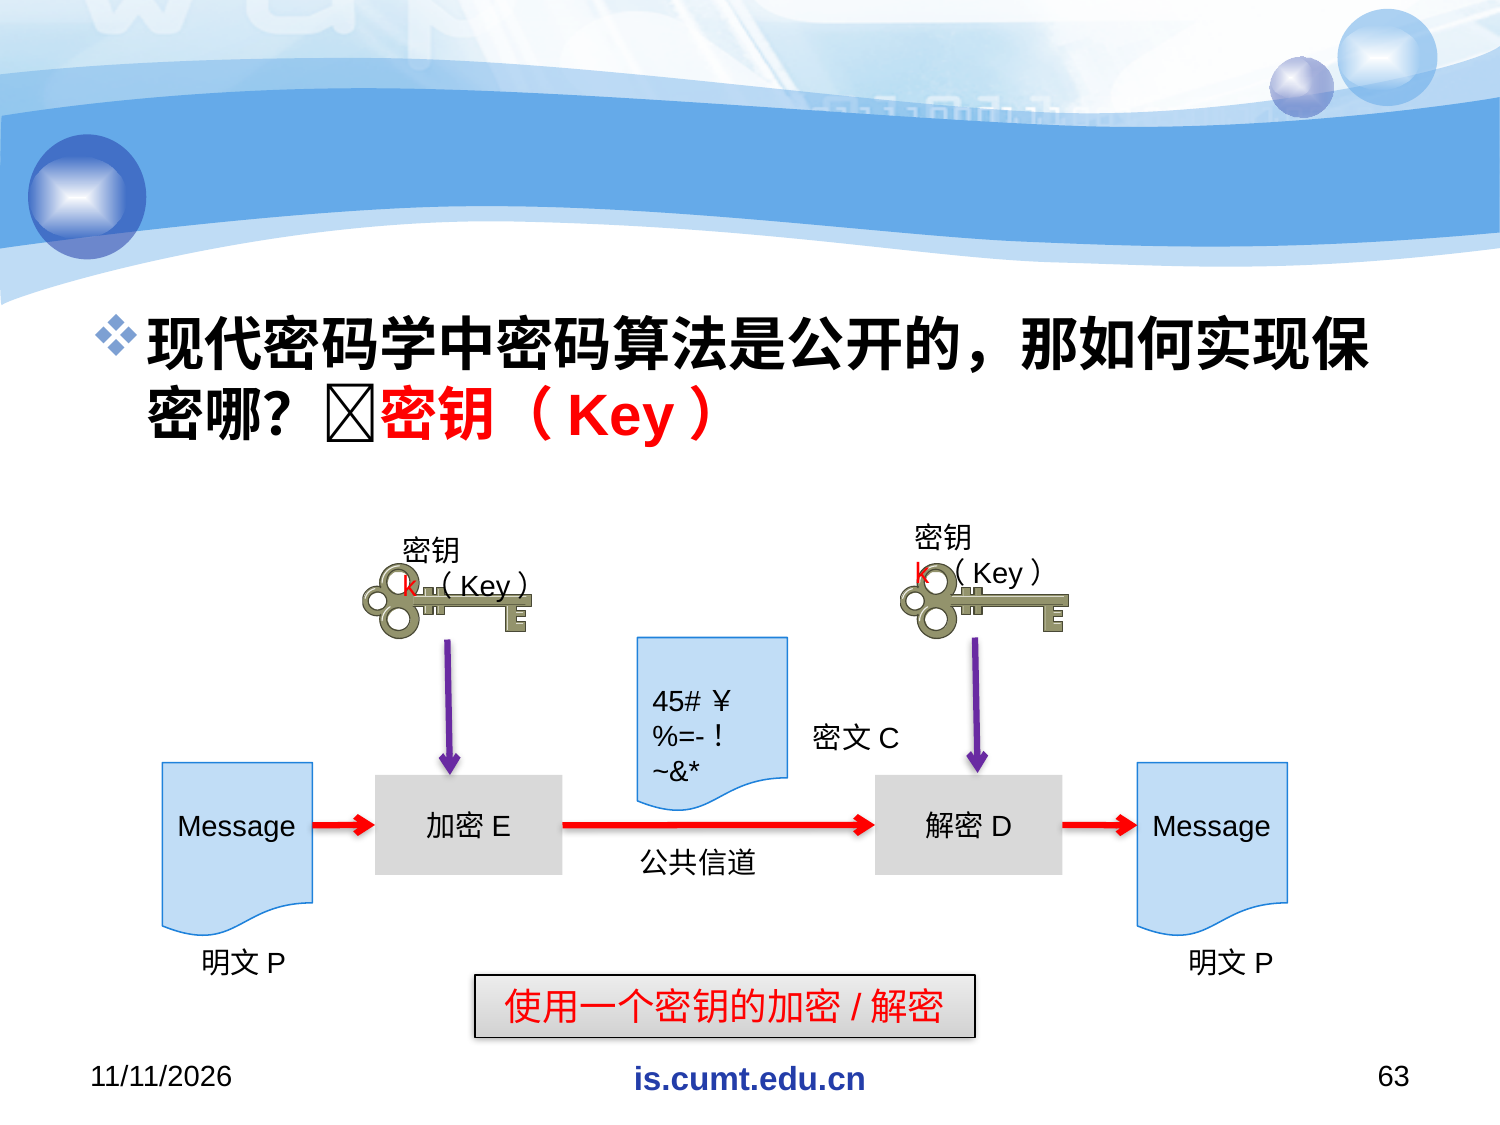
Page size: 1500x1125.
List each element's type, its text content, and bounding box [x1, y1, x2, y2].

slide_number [74, 1049, 426, 1103]
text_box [149, 637, 1326, 1038]
picture [0, 0, 1500, 113]
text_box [362, 512, 1088, 776]
slide_number 63 [1074, 1049, 1426, 1103]
list 现代密码学中密码算法是公开的，那如何实现保密哪？密钥（Key） [74, 299, 1426, 1038]
footer is.cumt.edu.cn [512, 1049, 988, 1103]
